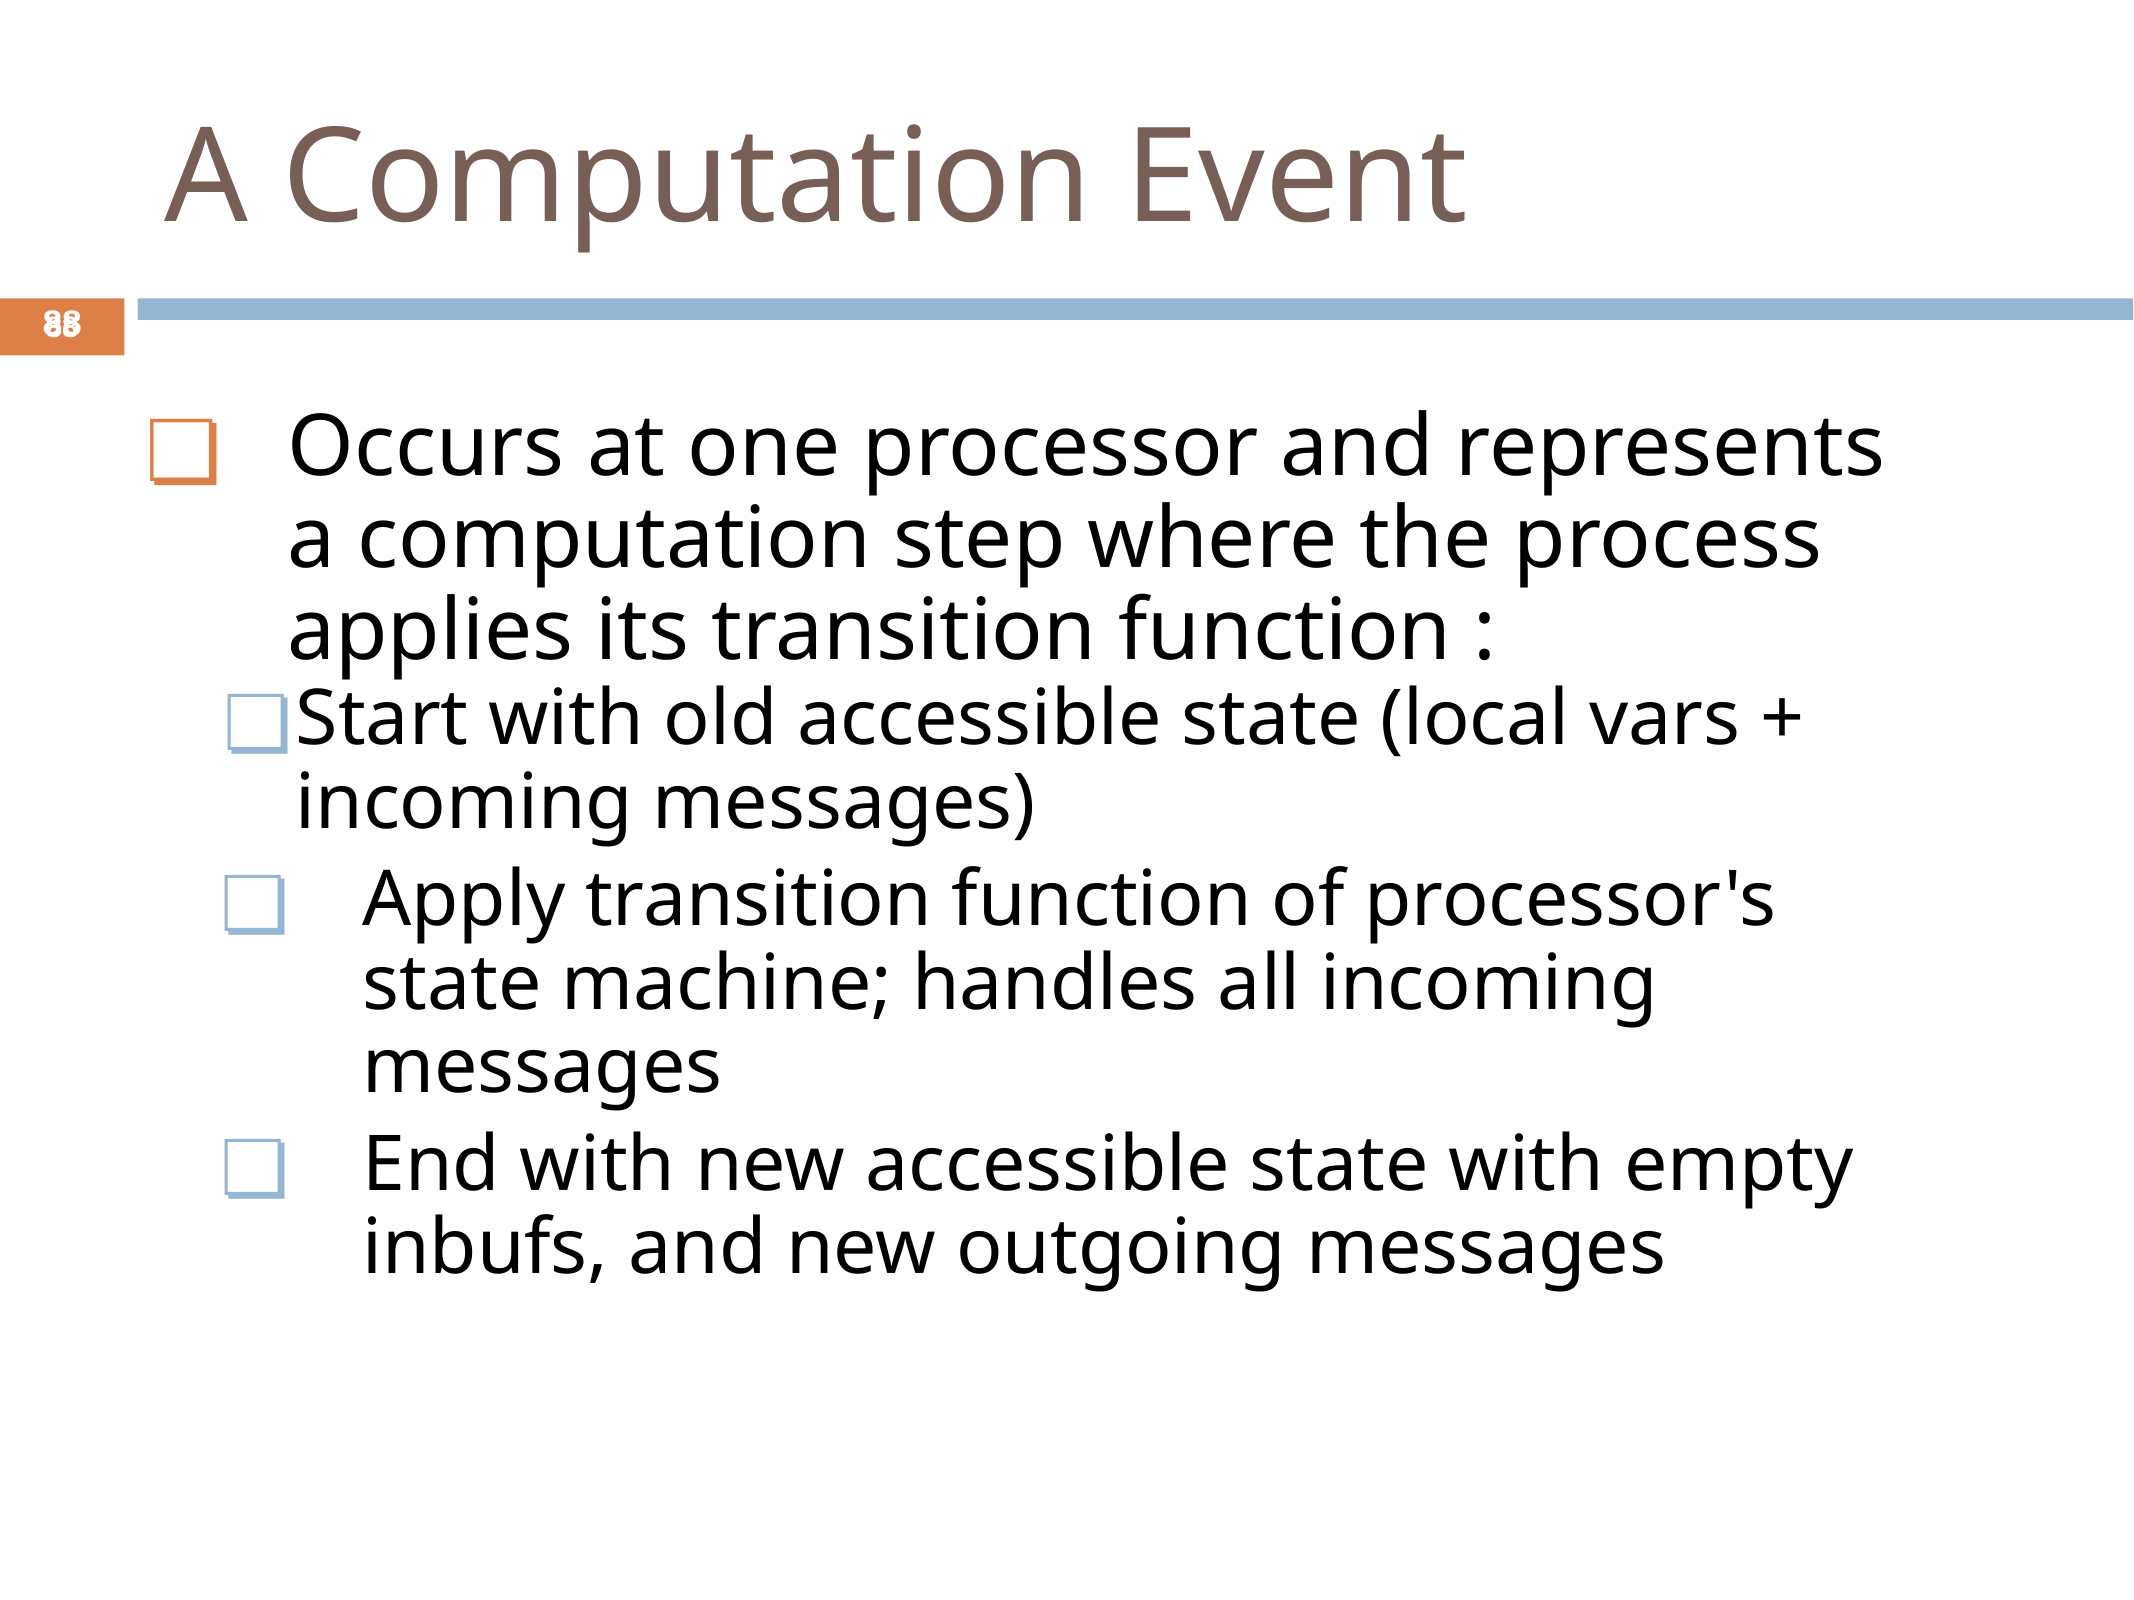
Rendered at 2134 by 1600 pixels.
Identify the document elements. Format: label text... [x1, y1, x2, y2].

title A Computation Event [142, 53, 2046, 285]
list Occurs at one processor and represents a computation step where the process applies its transition function : Start with old accessible state (local vars + incoming messages) Apply transition function of processor's state machine; handles all incoming messages End with new accessible state with empty inbufs, and new outgoing messages [124, 391, 1938, 1174]
slide_number ‹#› [0, 296, 125, 354]
